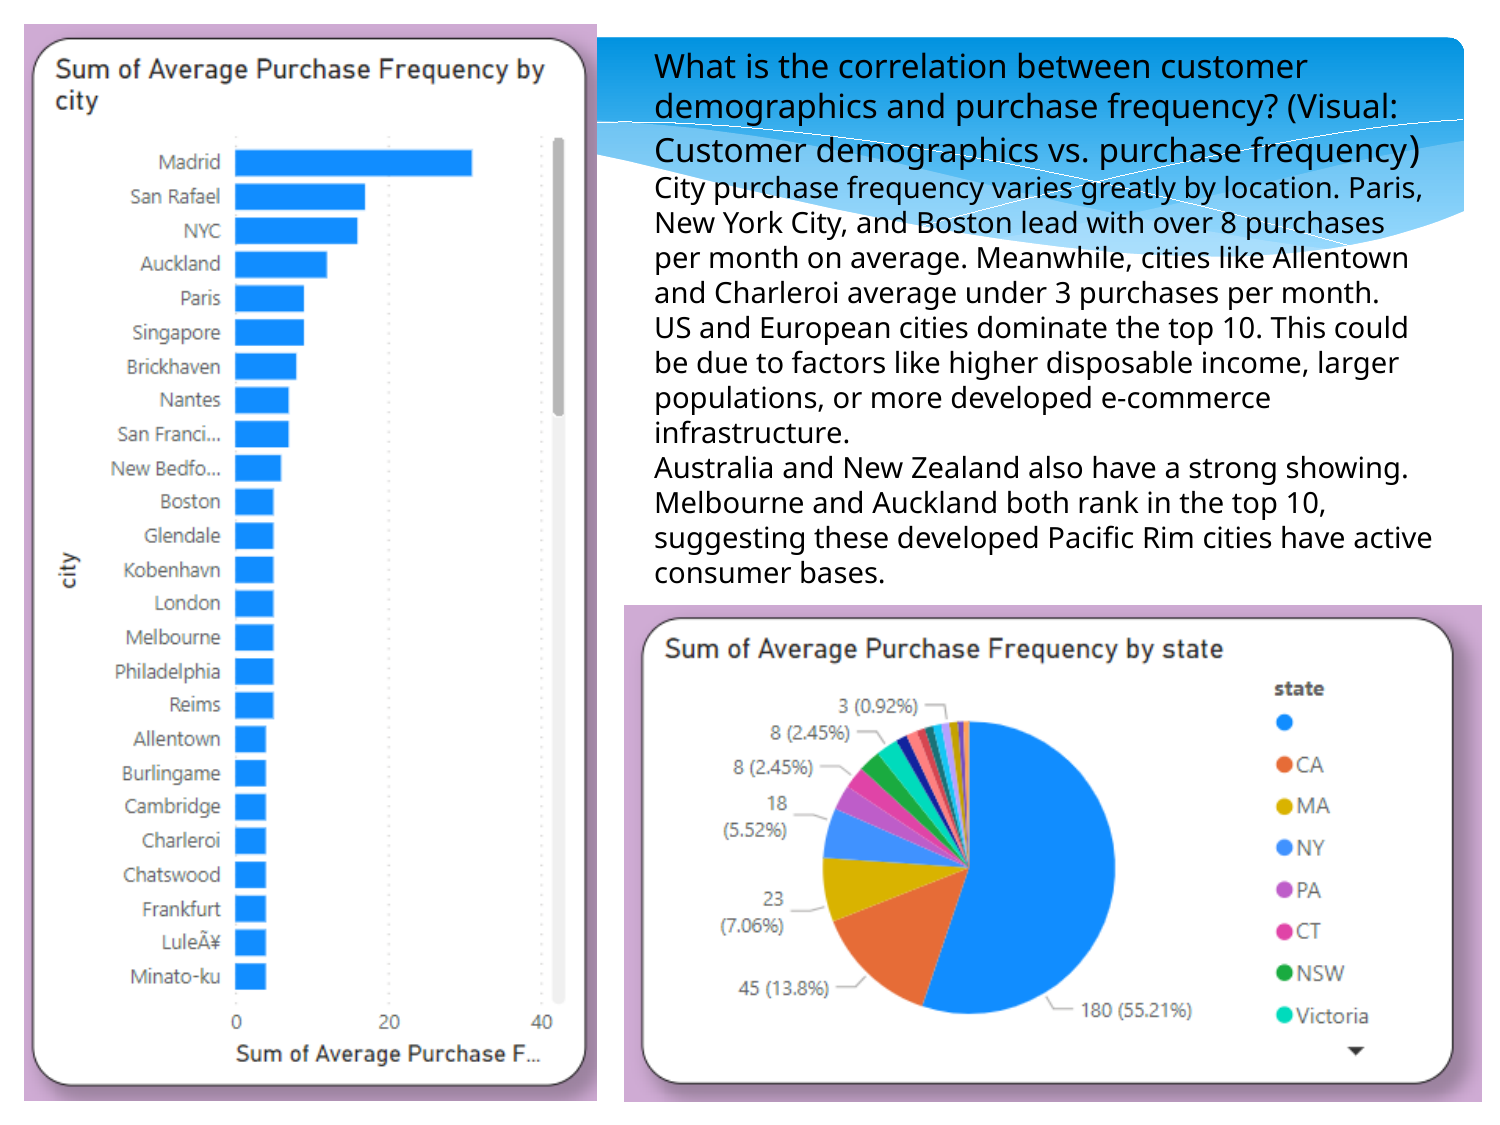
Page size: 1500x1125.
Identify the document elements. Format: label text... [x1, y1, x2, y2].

picture [24, 23, 598, 1101]
text_box What is the correlation between customer demographics and purchase frequency? (Visual: Customer demographics vs. purchase frequency) City purchase frequency varies greatly by location. Paris, New York City, and Boston lead with over 8 purchases per month on average. Meanwhile, cities like Allentown and Charleroi average under 3 purchases per month. US and European cities dominate the top 10. This could be due to factors like higher disposable income, larger populations, or more developed e-commerce infrastructure. Australia and New Zealand also have a strong showing. Melbourne and Auckland both rank in the top 10, suggesting these developed Pacific Rim cities have active consumer bases. [639, 37, 1452, 604]
picture [624, 605, 1482, 1102]
